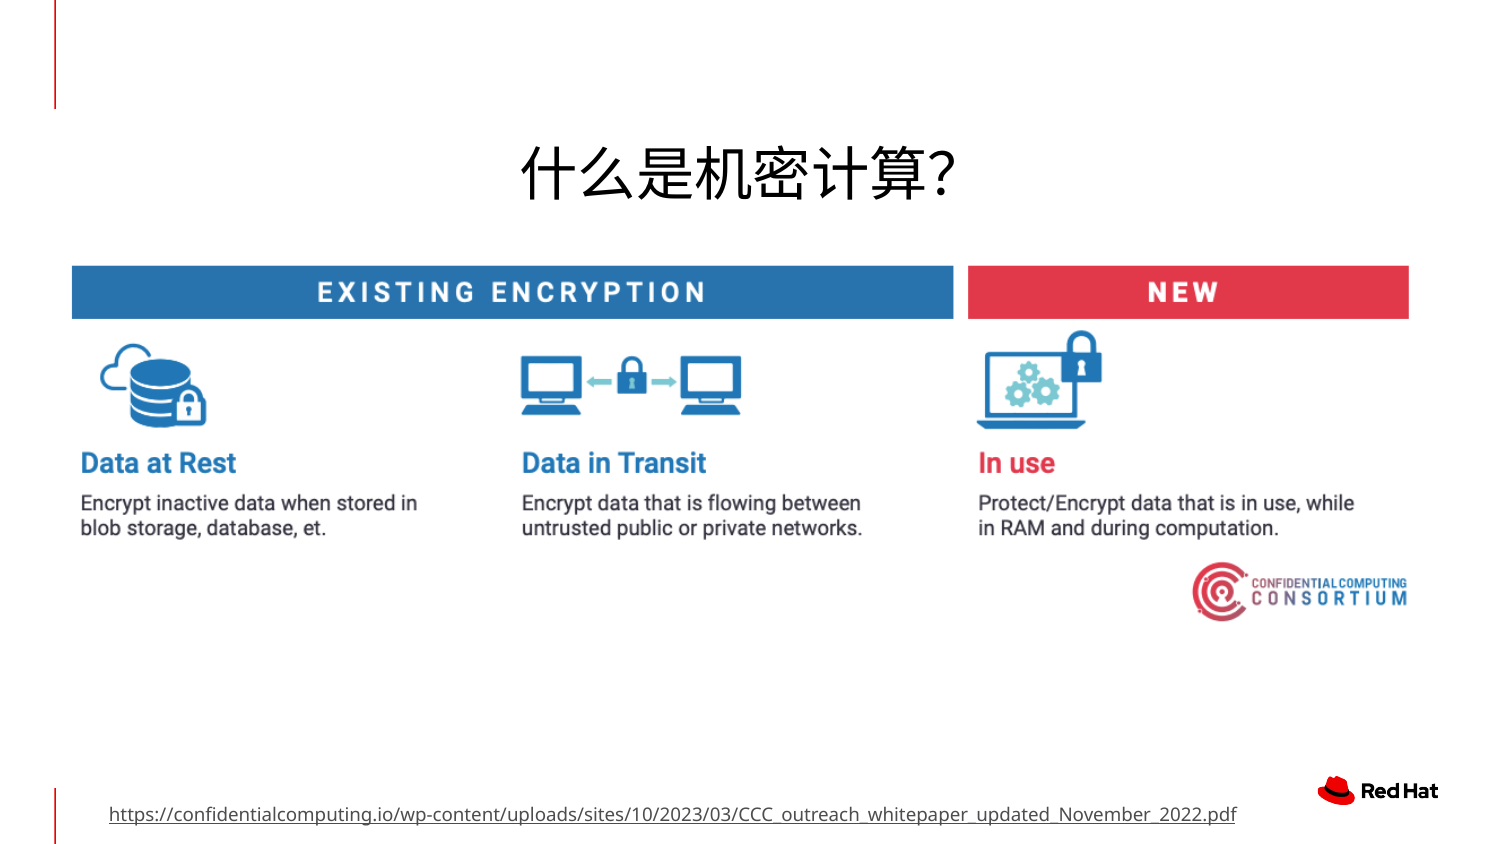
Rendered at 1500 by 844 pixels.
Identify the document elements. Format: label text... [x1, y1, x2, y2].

picture [37, 216, 1488, 653]
title 什么是机密计算？ [100, 116, 1406, 192]
picture [1317, 776, 1438, 805]
subtitle https://confidentialcomputing.io/wp-content/uploads/sites/10/2023/03/CCC_outreach_whitepaper_updated_November_2022.pdf [108, 759, 1239, 828]
